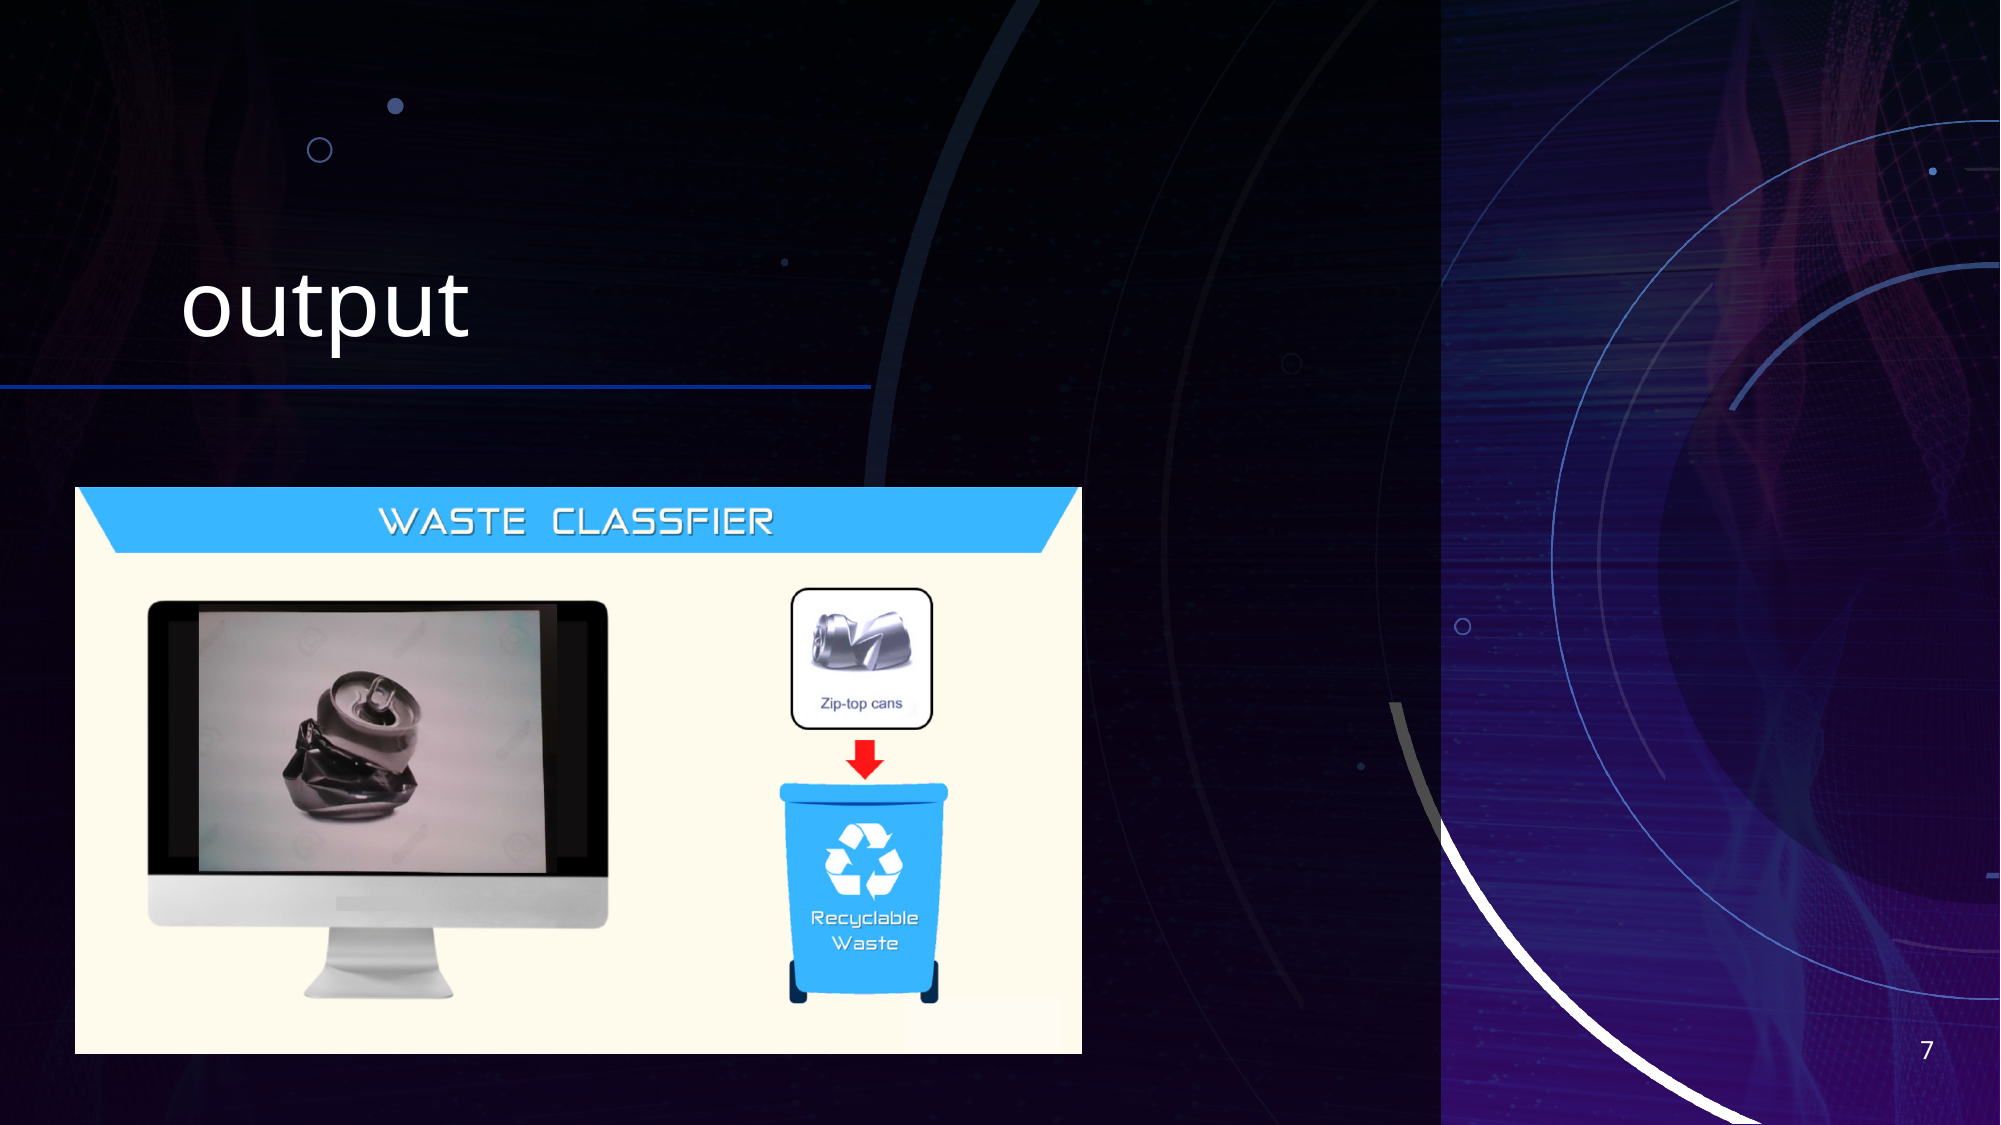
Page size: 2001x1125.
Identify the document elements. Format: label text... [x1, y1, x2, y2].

picture [75, 0, 2000, 1124]
slide_number 7 [1499, 1021, 1950, 1082]
title output [164, 172, 1299, 364]
